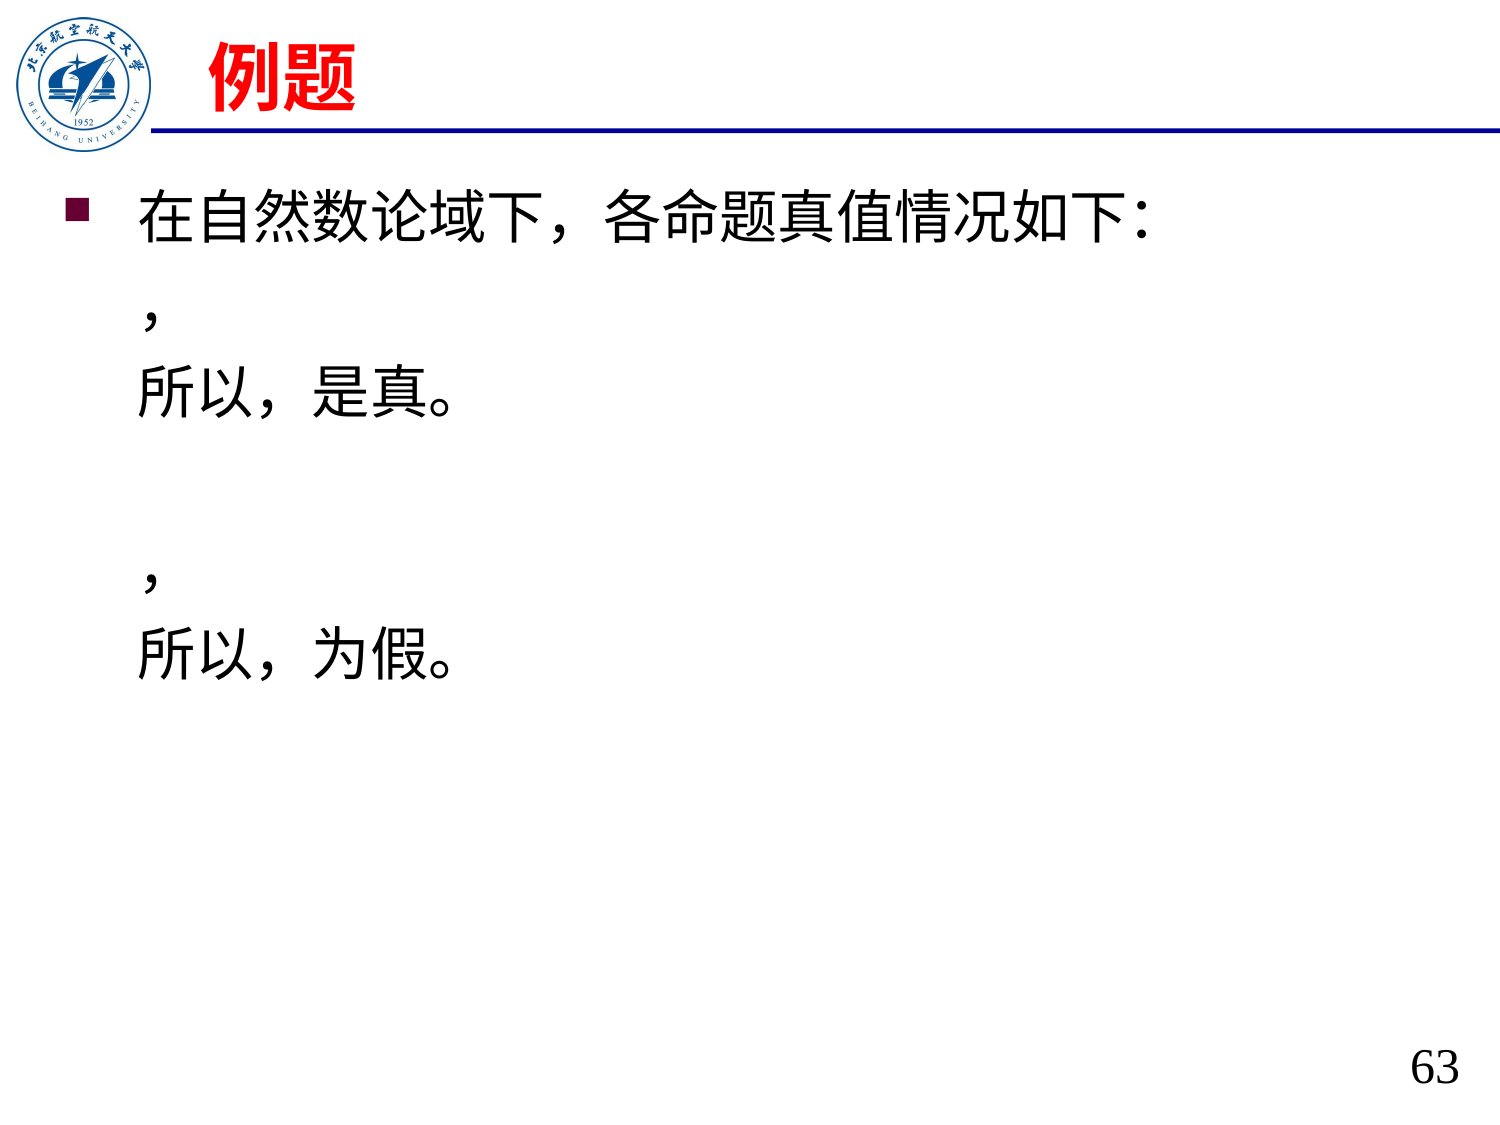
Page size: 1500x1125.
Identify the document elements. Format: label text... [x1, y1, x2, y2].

title 例题 [192, 32, 1415, 120]
picture [16, 17, 151, 152]
